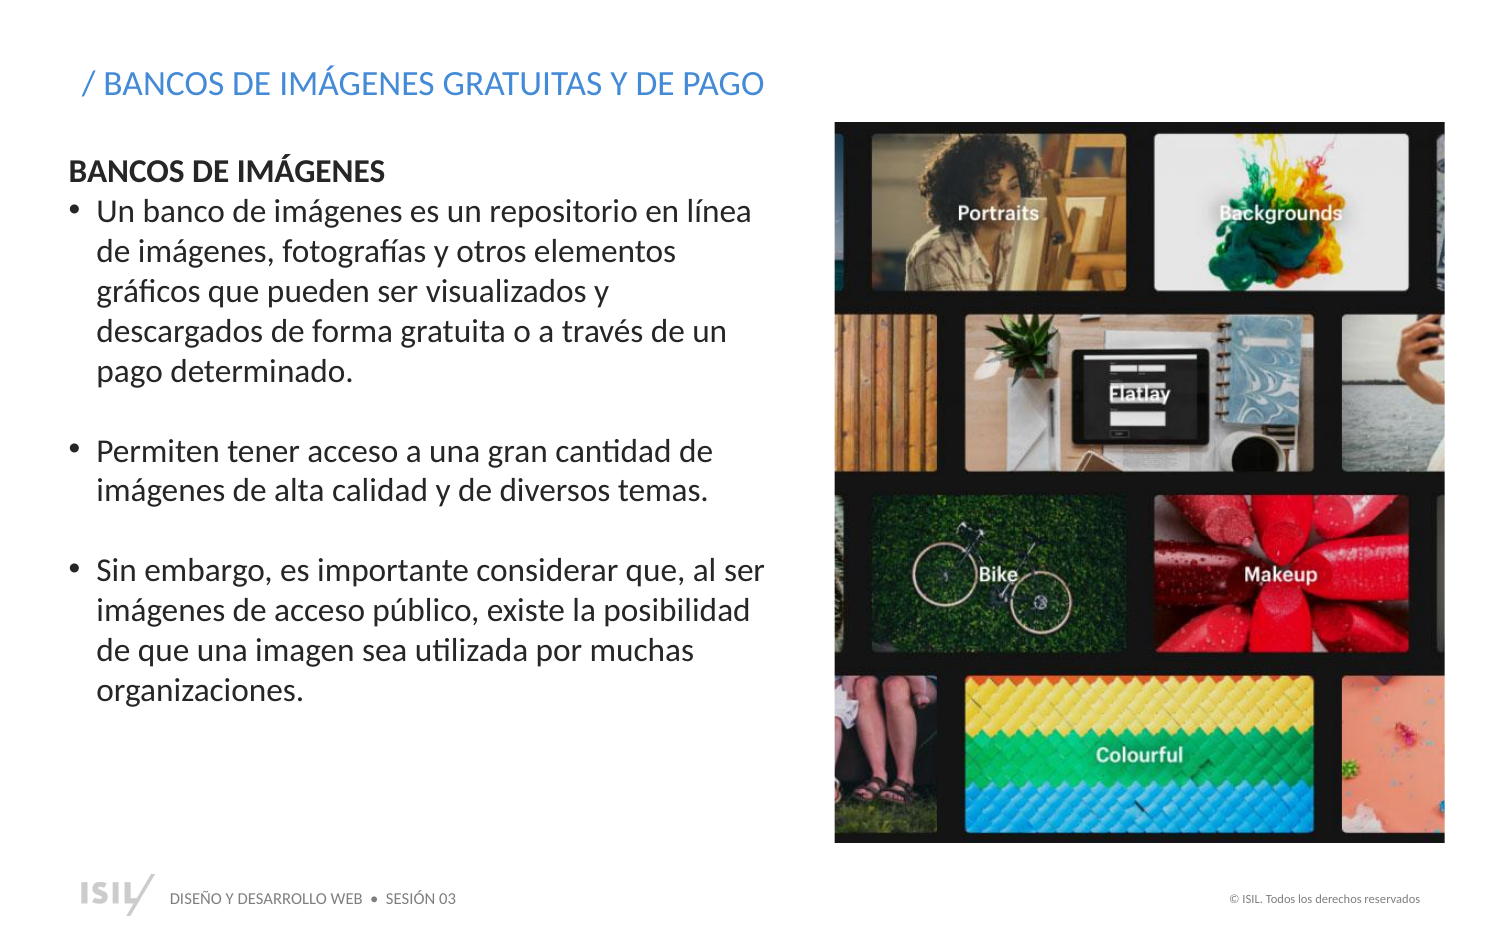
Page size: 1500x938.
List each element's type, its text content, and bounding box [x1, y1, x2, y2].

text_box / BANCOS DE IMÁGENES GRATUITAS Y DE PAGO [66, 52, 1249, 111]
picture [834, 121, 1445, 843]
text_box BANCOS DE IMÁGENES Un banco de imágenes es un repositorio en línea de imágenes, fotografías y otros elementos gráficos que pueden ser visualizados y descargados de forma gratuita o a través de un pago determinado. Permiten tener acceso a una gran cantidad de imágenes de alta calidad y de diversos temas. Sin embargo, es importante considerar que, al ser imágenes de acceso público, existe la posibilidad de que una imagen sea utilizada por muchas organizaciones. [66, 149, 785, 709]
